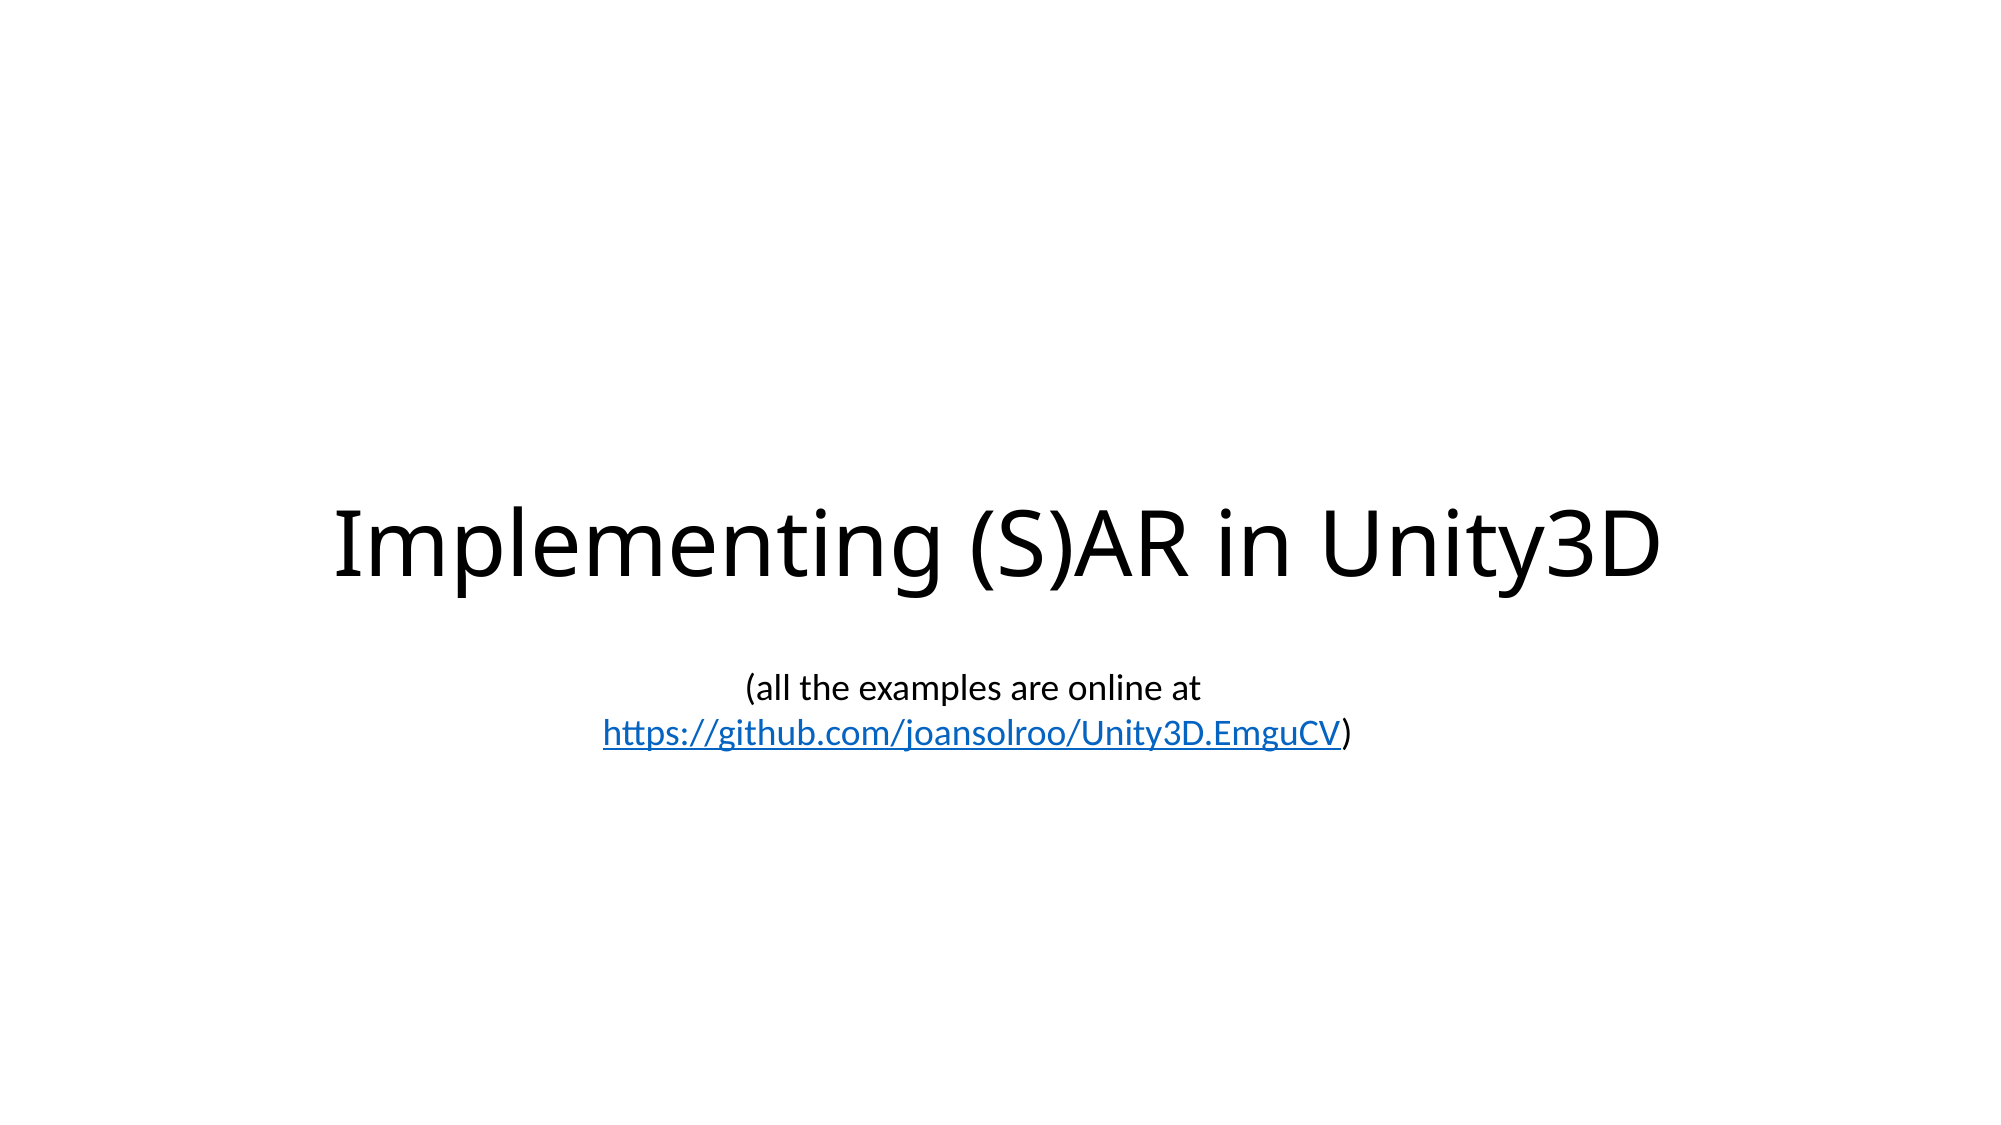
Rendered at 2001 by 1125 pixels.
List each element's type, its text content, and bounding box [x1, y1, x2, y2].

title Implementing (S)AR in Unity3D [137, 437, 1863, 656]
text_box (all the examples are online at https://github.com/joansolroo/Unity3D.EmguCV) [477, 655, 1478, 760]
